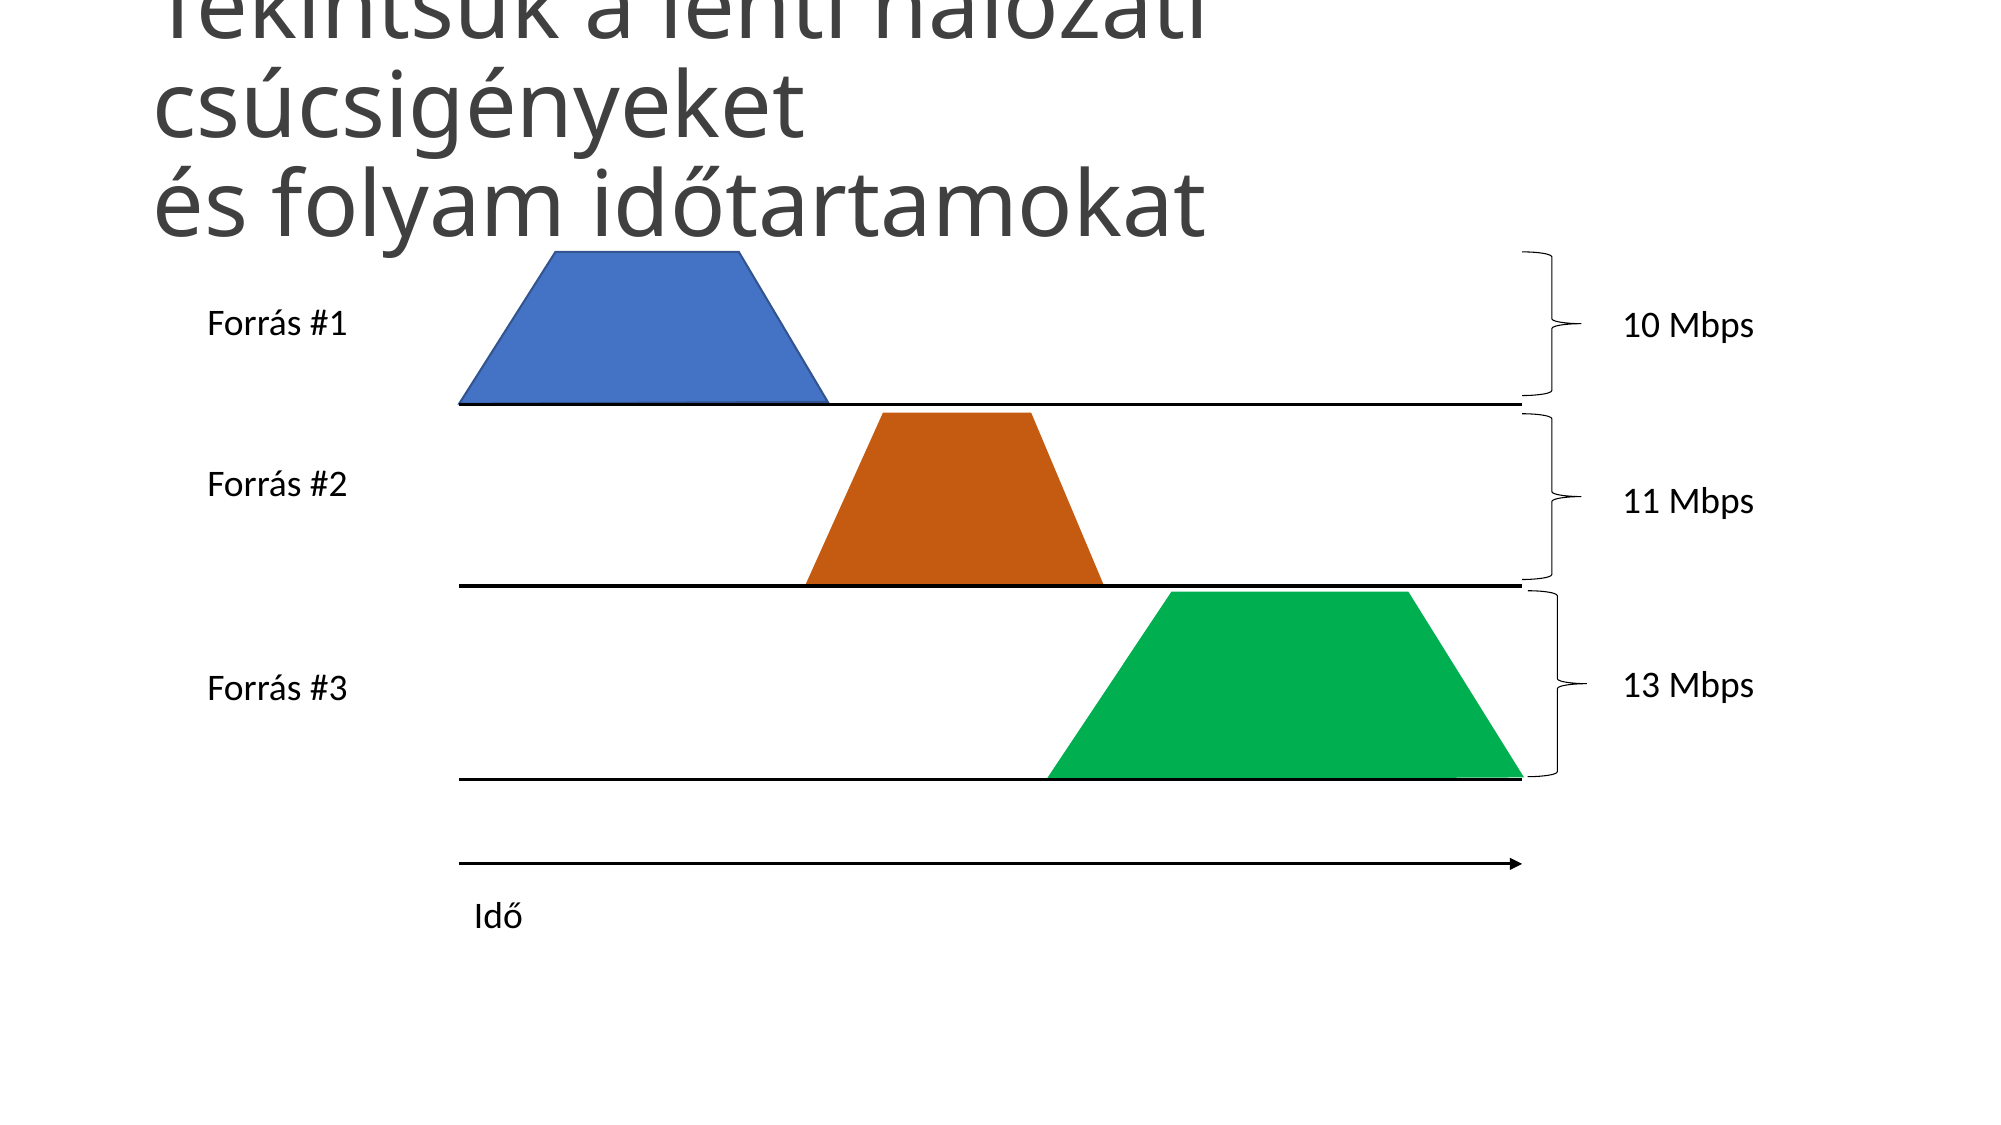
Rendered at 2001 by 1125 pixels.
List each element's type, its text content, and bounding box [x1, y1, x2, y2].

text_box [1522, 413, 1582, 581]
text_box [805, 412, 1104, 584]
text_box [1522, 251, 1582, 397]
text_box 11 Mbps [1607, 468, 1849, 529]
text_box 13 Mbps [1607, 652, 1849, 713]
text_box 10 Mbps [1607, 292, 1849, 353]
text_box [1527, 590, 1587, 778]
text_box [457, 250, 830, 405]
title Tekintsük a lenti hálózati csúcsigényeket és folyam időtartamokat [137, 0, 1863, 217]
text_box Forrás #3 [192, 655, 380, 716]
text_box Forrás #1 [192, 290, 380, 351]
text_box [1047, 591, 1525, 778]
text_box Forrás #2 [192, 451, 380, 512]
text_box Idő [459, 883, 699, 943]
